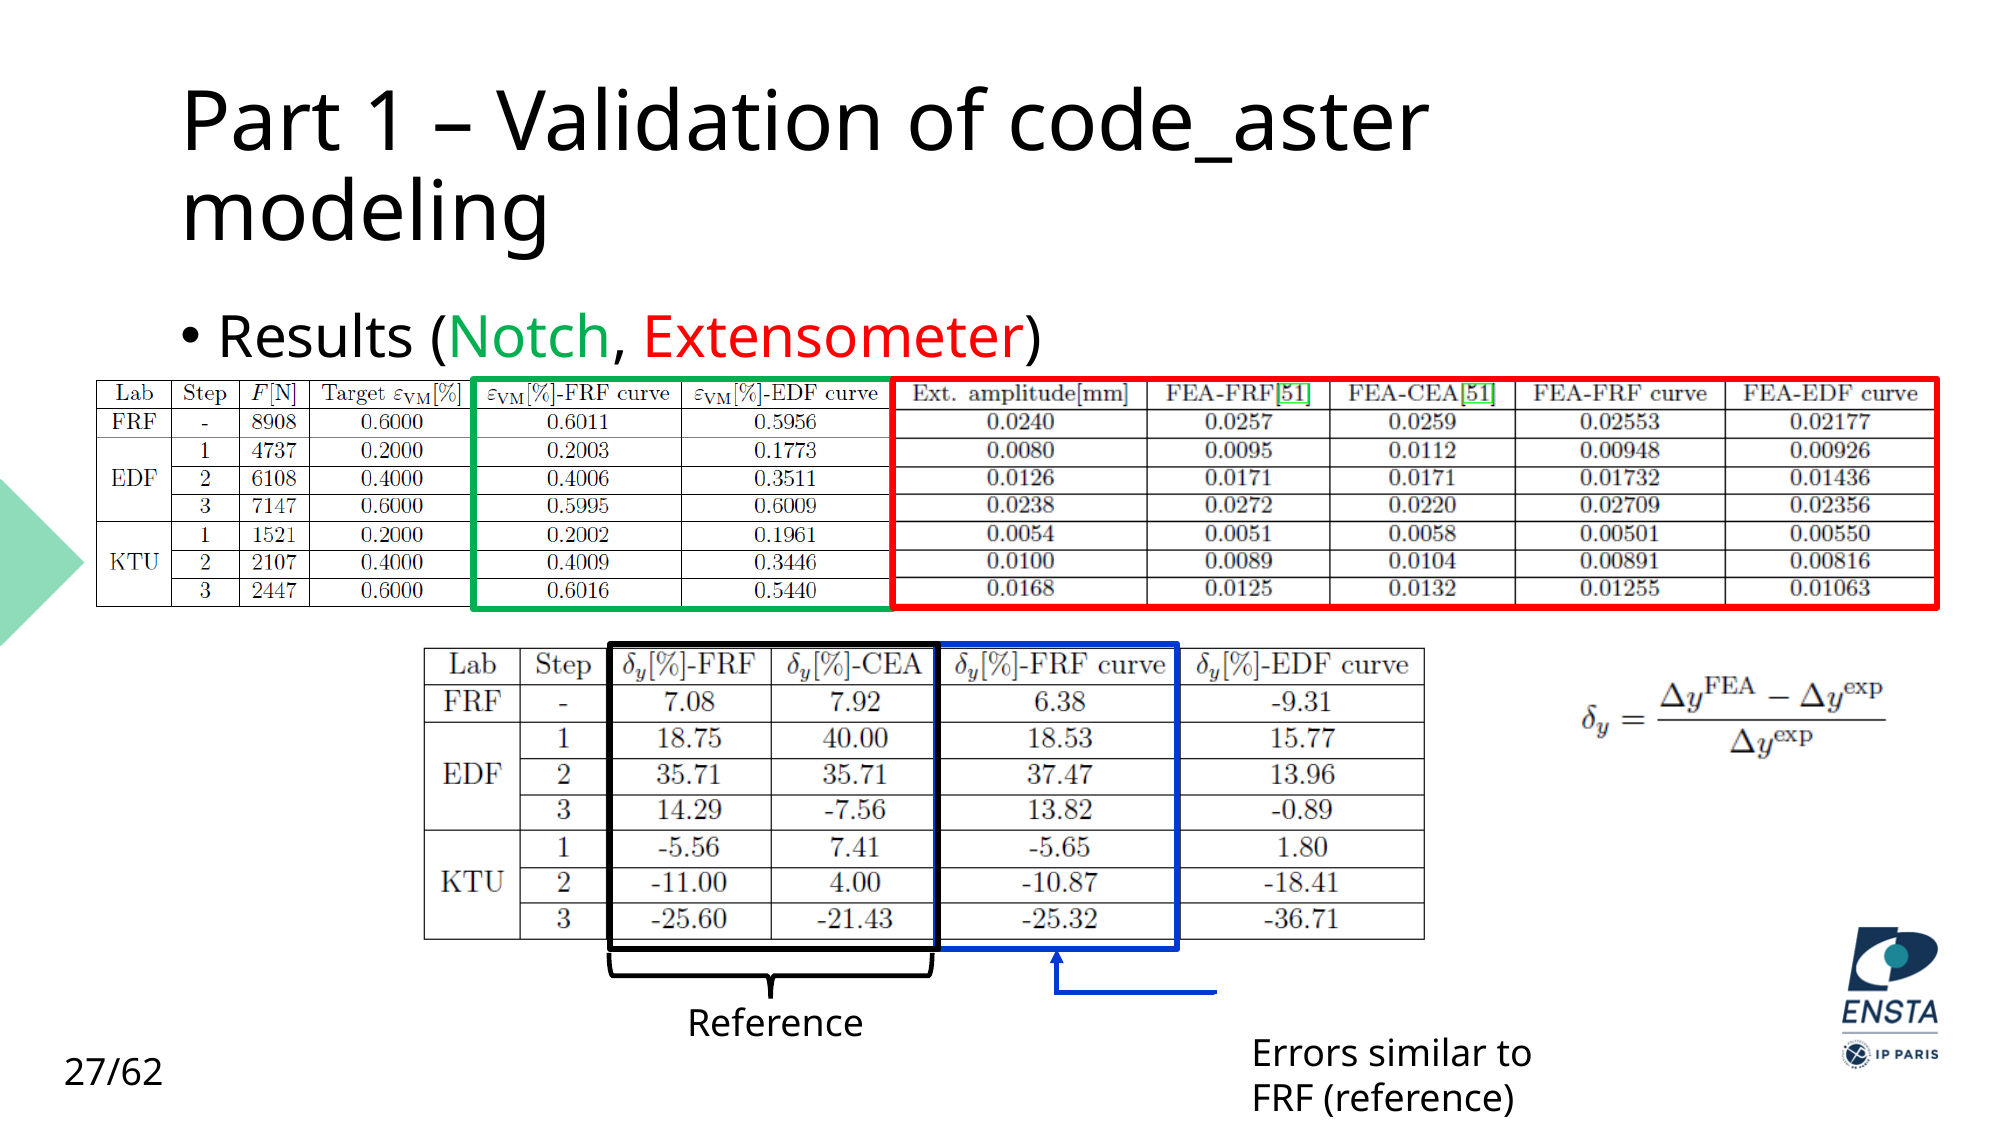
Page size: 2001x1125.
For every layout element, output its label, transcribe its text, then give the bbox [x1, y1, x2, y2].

text_box Errors similar to FRF (reference) [1236, 1021, 1582, 1125]
text_box [608, 952, 933, 992]
picture [94, 375, 1943, 611]
picture [1570, 656, 1894, 775]
text_box Reference [672, 992, 905, 1052]
title Part 1 – Validation of code_aster modeling [165, 59, 1819, 278]
list Results (Notch, Extensometer) [165, 610, 1819, 1066]
picture [1830, 915, 1950, 1081]
picture [417, 642, 1432, 947]
text_box 27/62 [49, 1040, 179, 1100]
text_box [1056, 949, 1215, 993]
list Results (Notch, Extensometer) [165, 299, 1819, 377]
